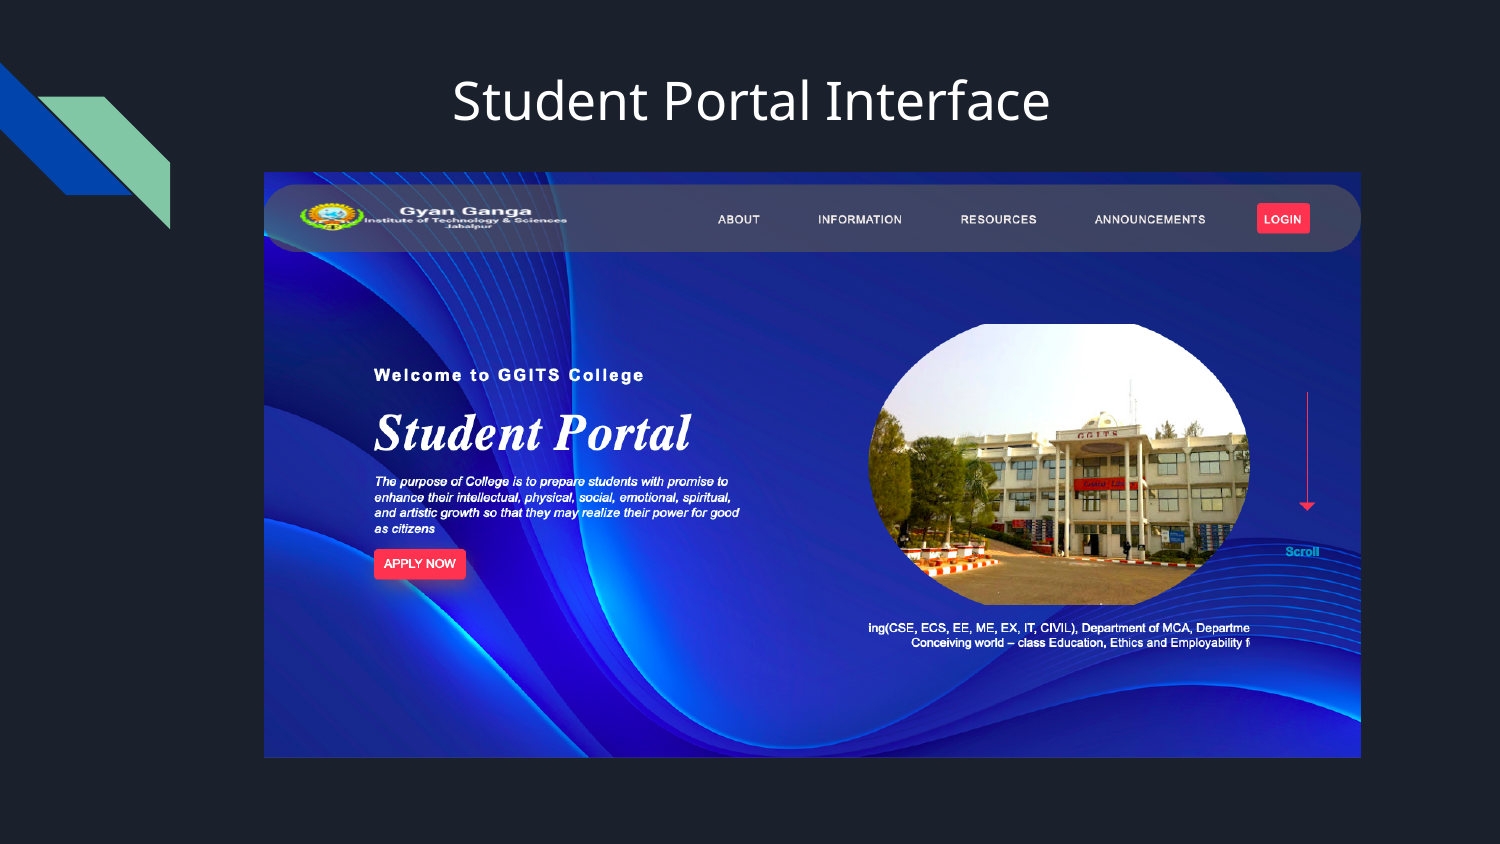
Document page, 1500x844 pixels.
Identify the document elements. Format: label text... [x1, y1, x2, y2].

title Student Portal Interface [437, 52, 1206, 130]
picture [263, 172, 1361, 758]
